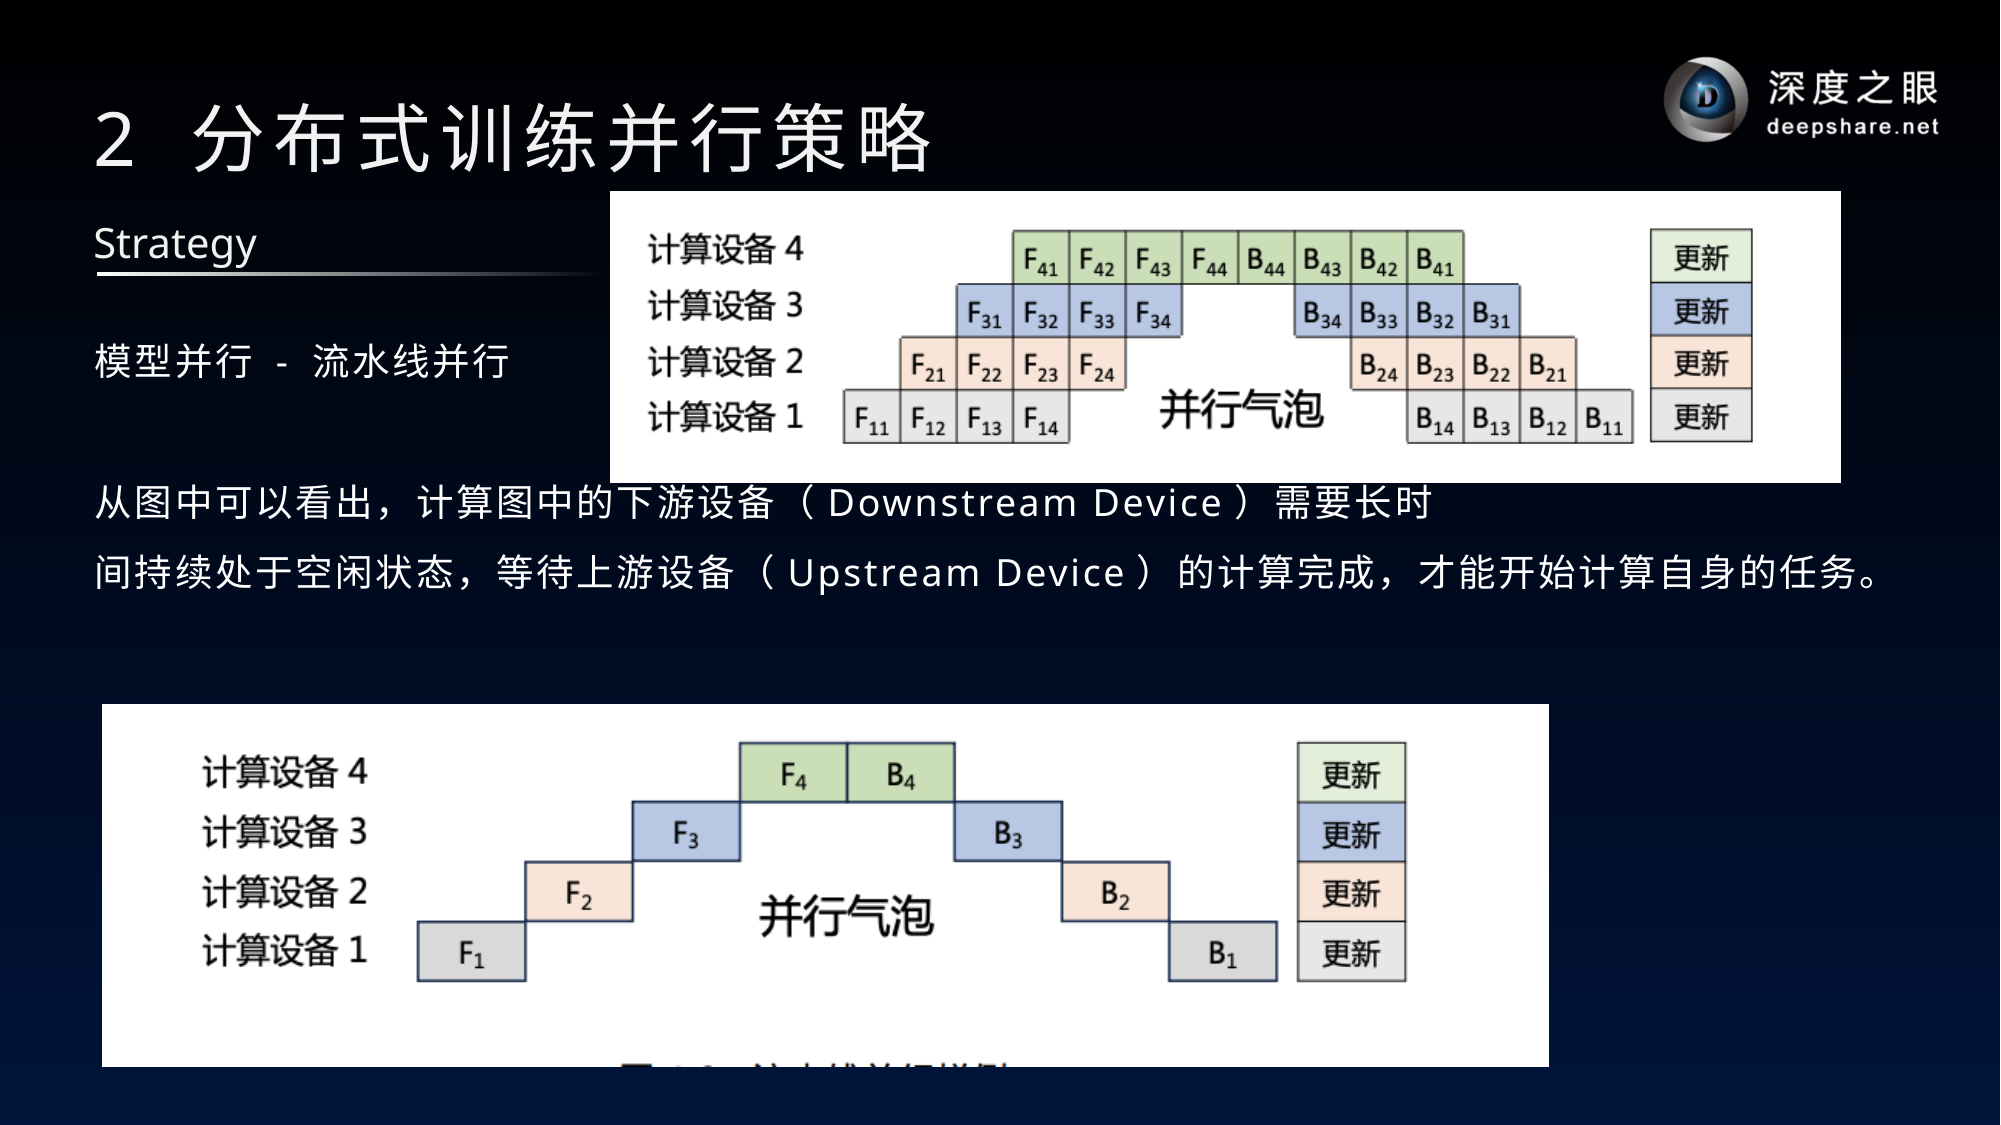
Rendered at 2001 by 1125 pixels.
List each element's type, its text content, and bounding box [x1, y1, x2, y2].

list 模型并行 - 流水线并行 从图中可以看出，计算图中的下游设备（Downstream Device）需要长时 间持续处于空闲状态，等待上游设备（Upstream Device）的计算完成，才能开始计算自身的任务。 [80, 325, 1923, 604]
picture [610, 191, 1841, 484]
title 2 分布式训练并行策略 [78, 94, 1192, 192]
subtitle Strategy [78, 209, 610, 270]
picture [102, 704, 1549, 1067]
picture [1644, 37, 1945, 163]
